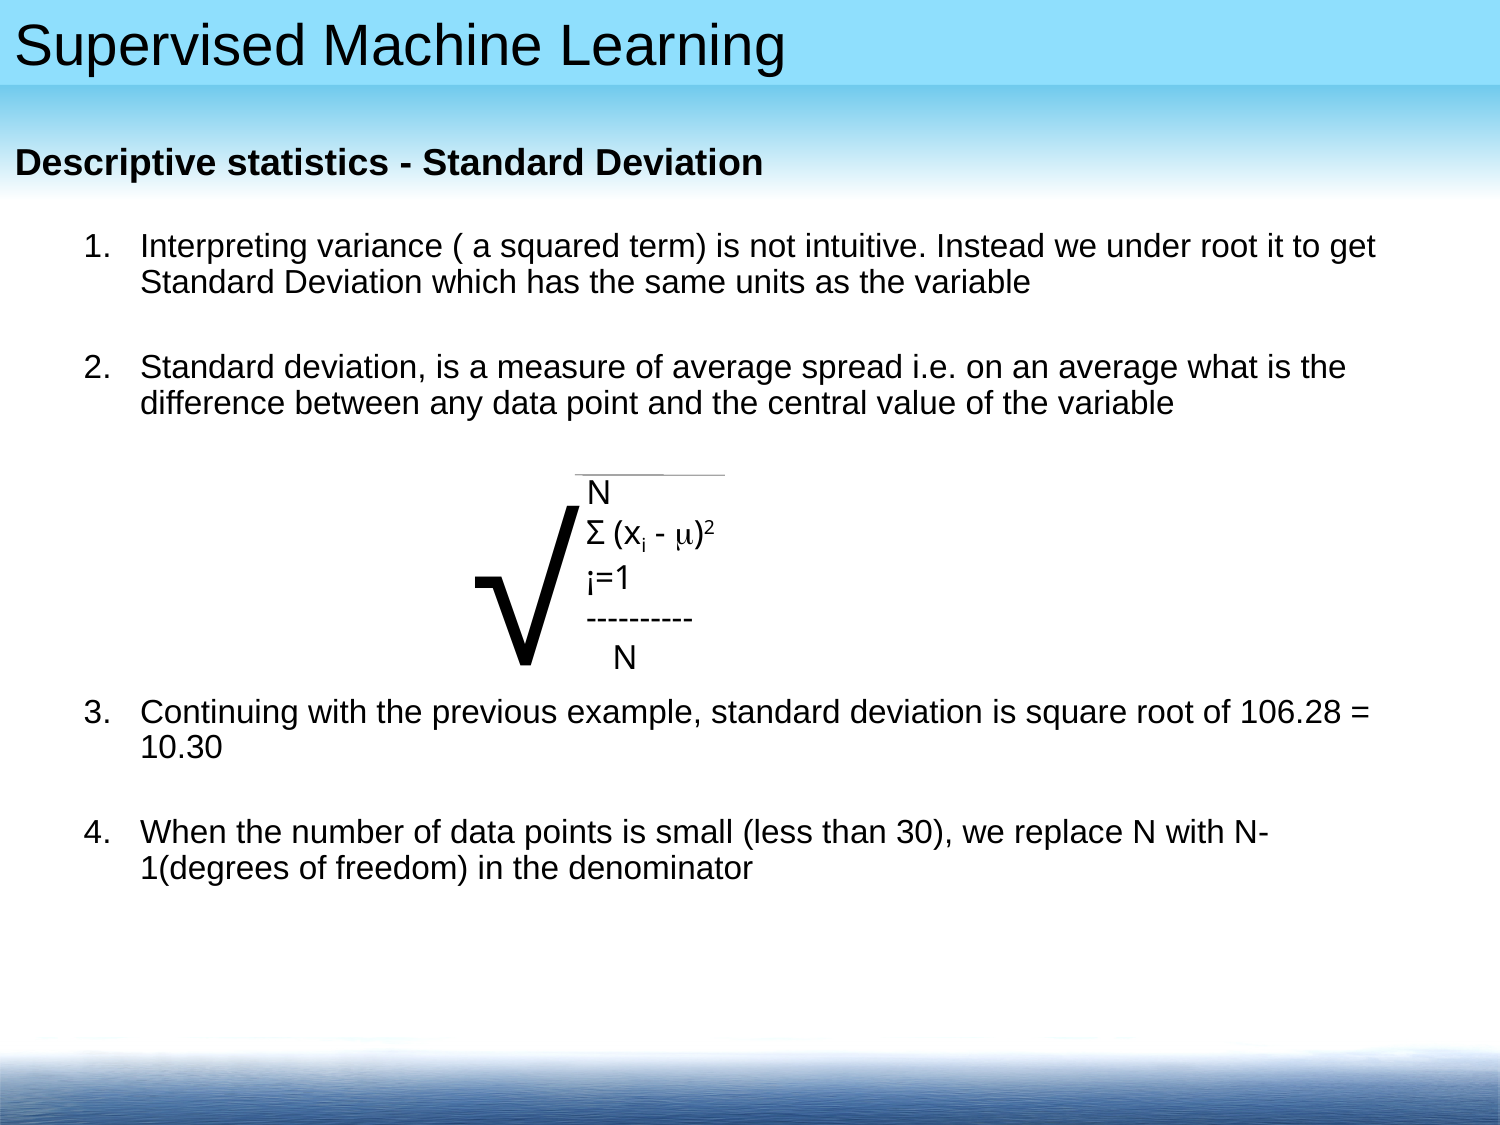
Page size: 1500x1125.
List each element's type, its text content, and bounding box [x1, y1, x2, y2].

list Interpreting variance ( a squared term) is not intuitive. Instead we under root it to get Standard Deviation which has the same units as the variable Standard deviation, is a measure of average spread i.e. on an average what is the difference between any data point and the central value of the variable Continuing with the previous example, standard deviation is square root of 106.28 = 10.30 When the number of data points is small (less than 30), we replace N with N-1(degrees of freedom) in the denominator [69, 221, 1419, 1035]
title Descriptive statistics - Standard Deviation [0, 130, 800, 205]
picture [0, 1037, 1500, 1125]
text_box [449, 456, 751, 713]
